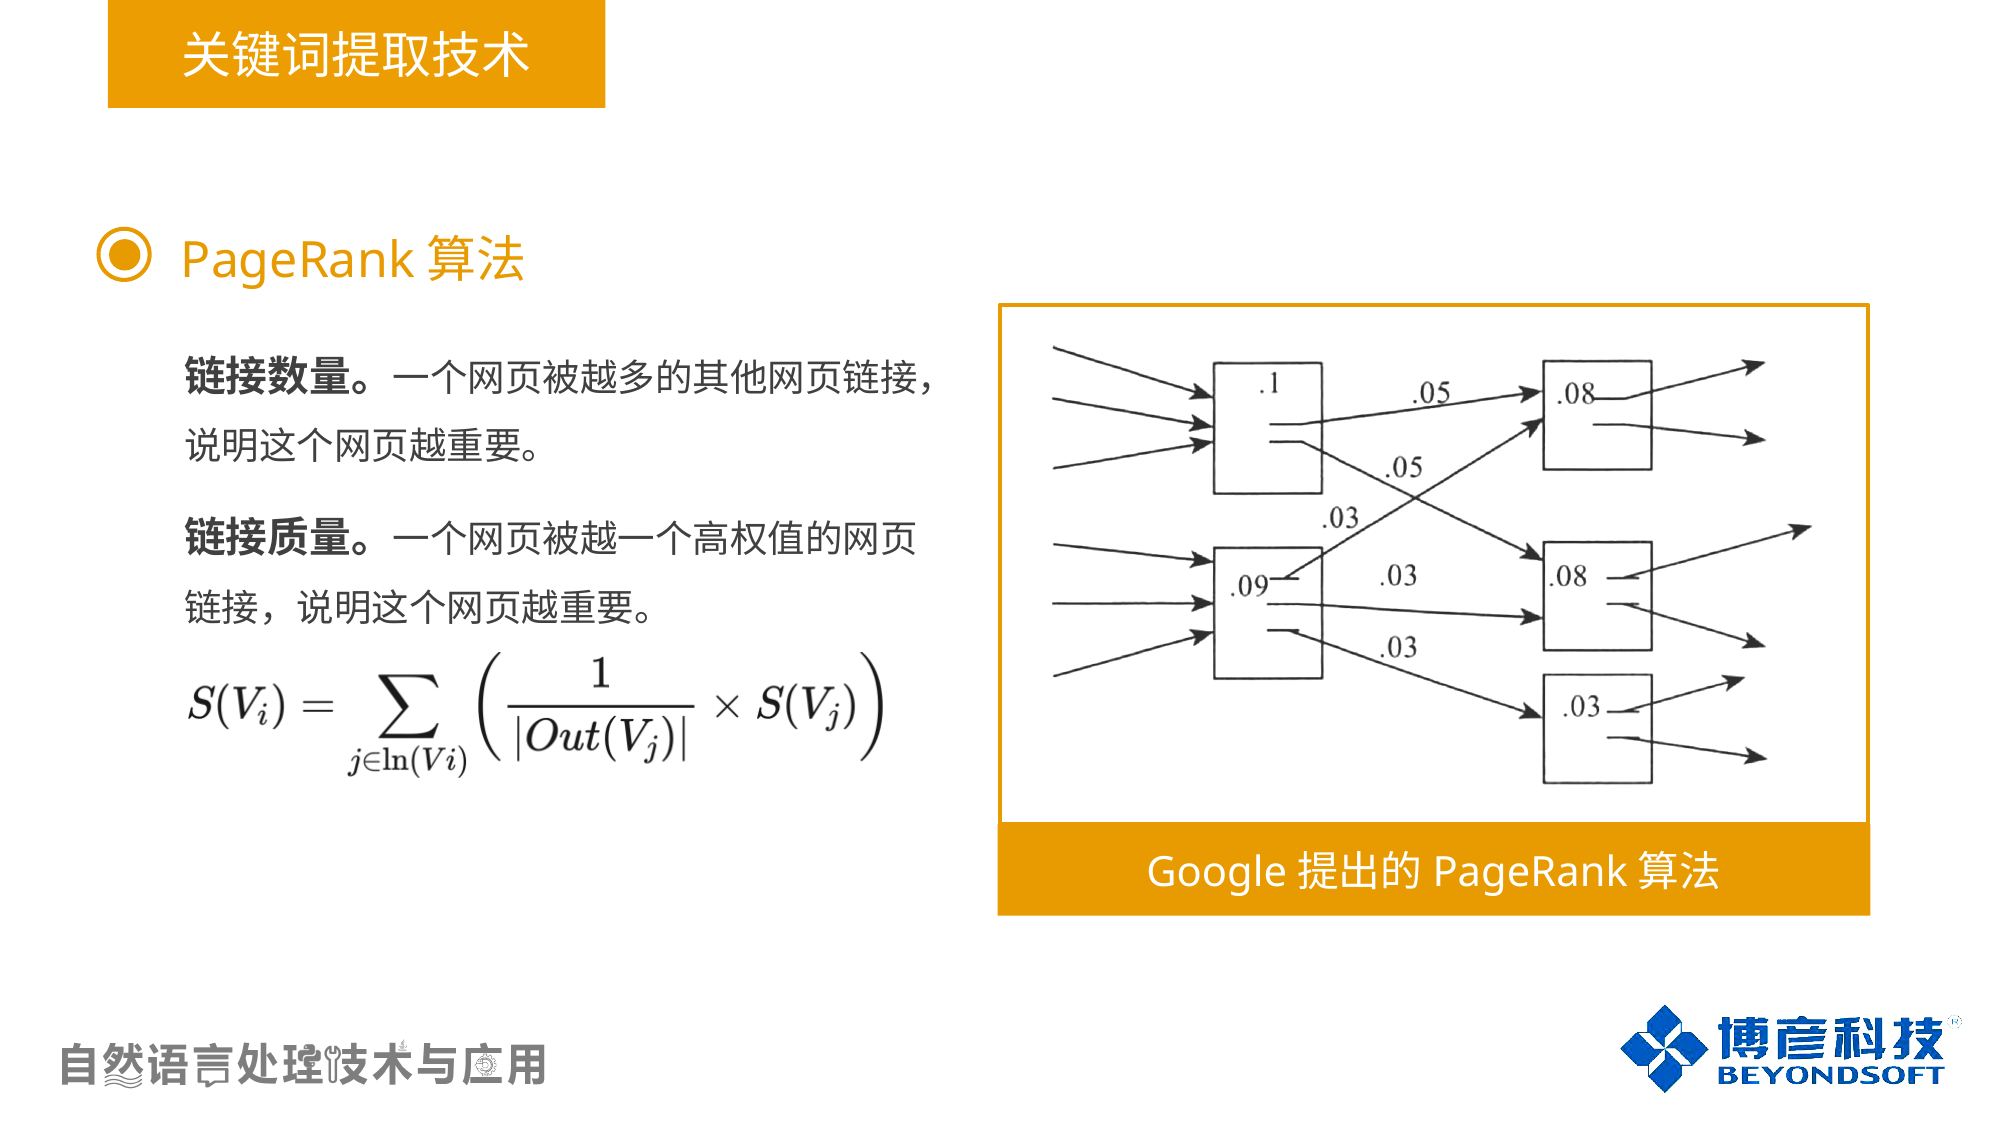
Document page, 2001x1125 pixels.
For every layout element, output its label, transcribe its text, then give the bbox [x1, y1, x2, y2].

text_box 关键词提取技术 [107, 0, 606, 109]
text_box PageRank算法 [166, 219, 542, 295]
picture [186, 646, 899, 788]
text_box 链接质量。一个网页被越一个高权值的网页链接，说明这个网页越重要。 [169, 478, 942, 636]
text_box [96, 226, 152, 282]
text_box 链接数量。一个网页被越多的其他网页链接，说明这个网页越重要。 [169, 317, 942, 475]
picture [1529, 874, 2001, 1125]
picture [1001, 306, 1866, 823]
text_box [109, 239, 141, 271]
text_box Google提出的PageRank算法 [996, 823, 1871, 917]
